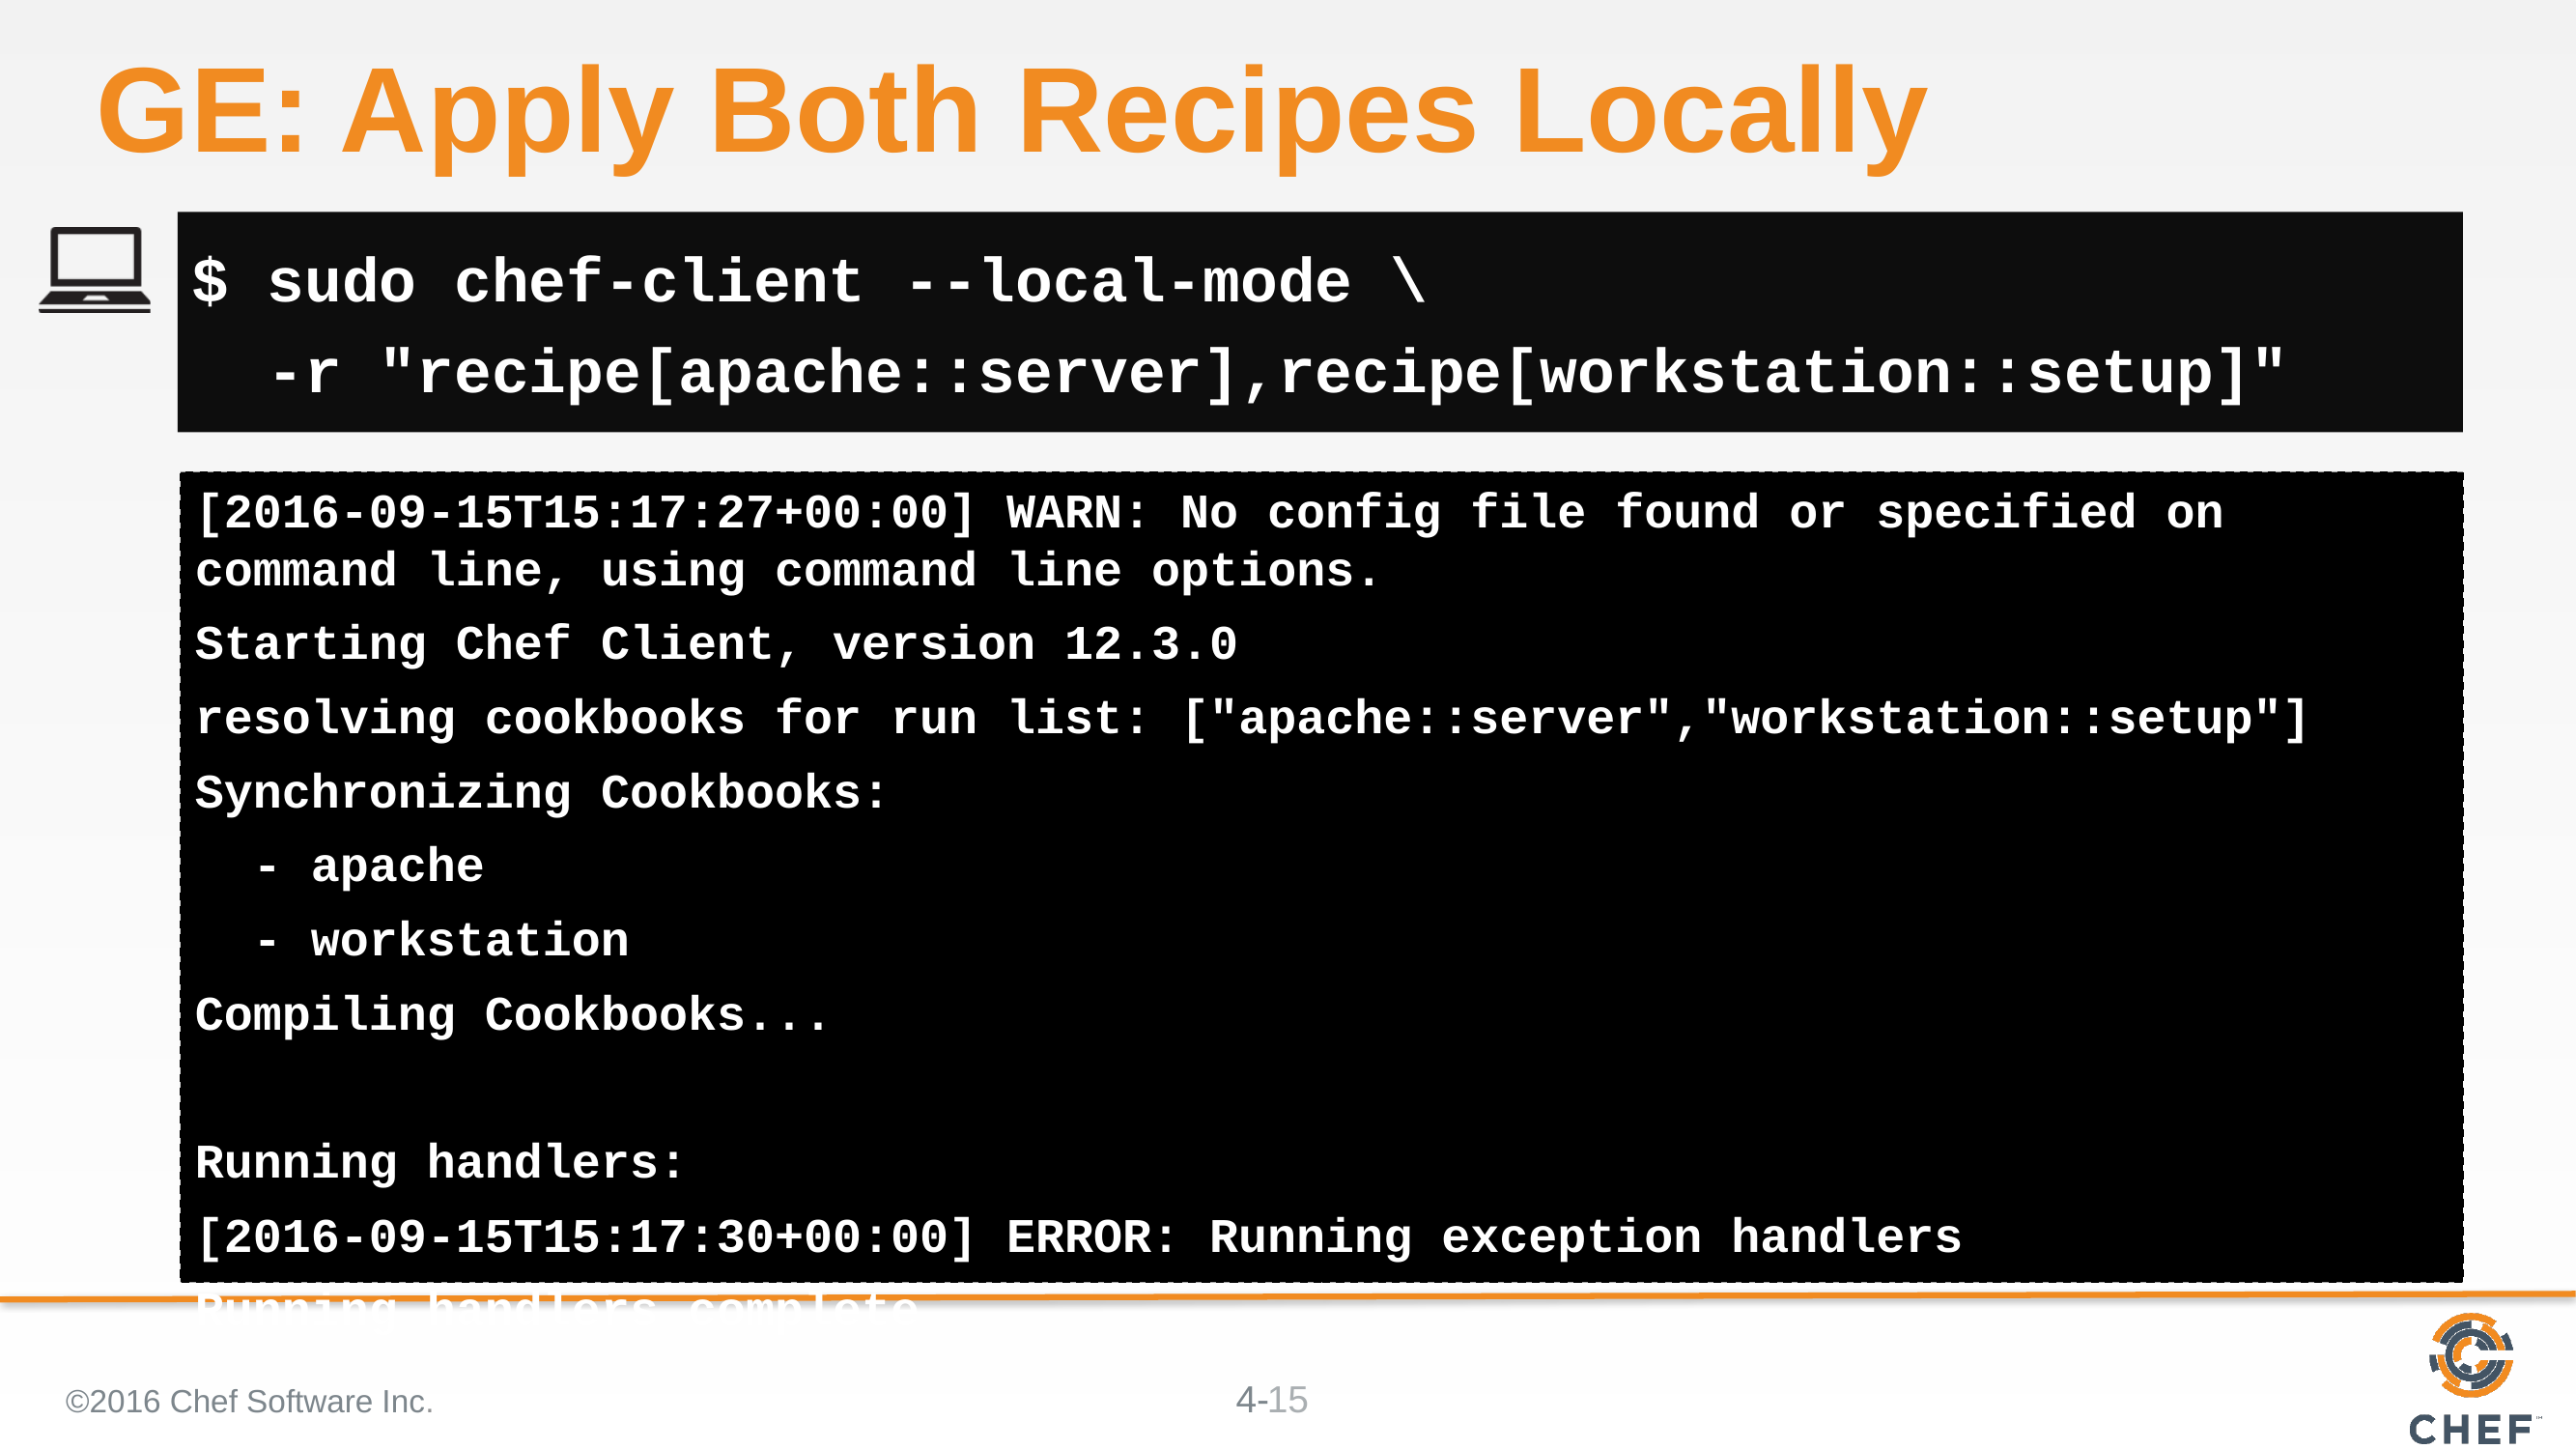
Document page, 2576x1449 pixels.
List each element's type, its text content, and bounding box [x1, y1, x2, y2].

title GE: Apply Both Recipes Locally [96, 48, 2463, 180]
picture [2399, 1297, 2550, 1449]
footer ©2016 Chef Software Inc. [51, 1359, 952, 1440]
list [2016-09-15T15:17:27+00:00] WARN: No config file found or specified on command line, using command line options. Starting Chef Client, version 12.3.0 resolving cookbooks for run list: ["apache::server","workstation::setup"] Synchronizing Cookbooks: - apache - workstation Compiling Cookbooks... Running handlers: [2016-09-15T15:17:30+00:00] ERROR: Running exception handlers Running handlers complete [180, 471, 2464, 1283]
list $ sudo chef-client --local-mode \ -r "recipe[apache::server],recipe[workstation::setup]" [177, 212, 2463, 433]
slide_number 15 [998, 1359, 1578, 1437]
